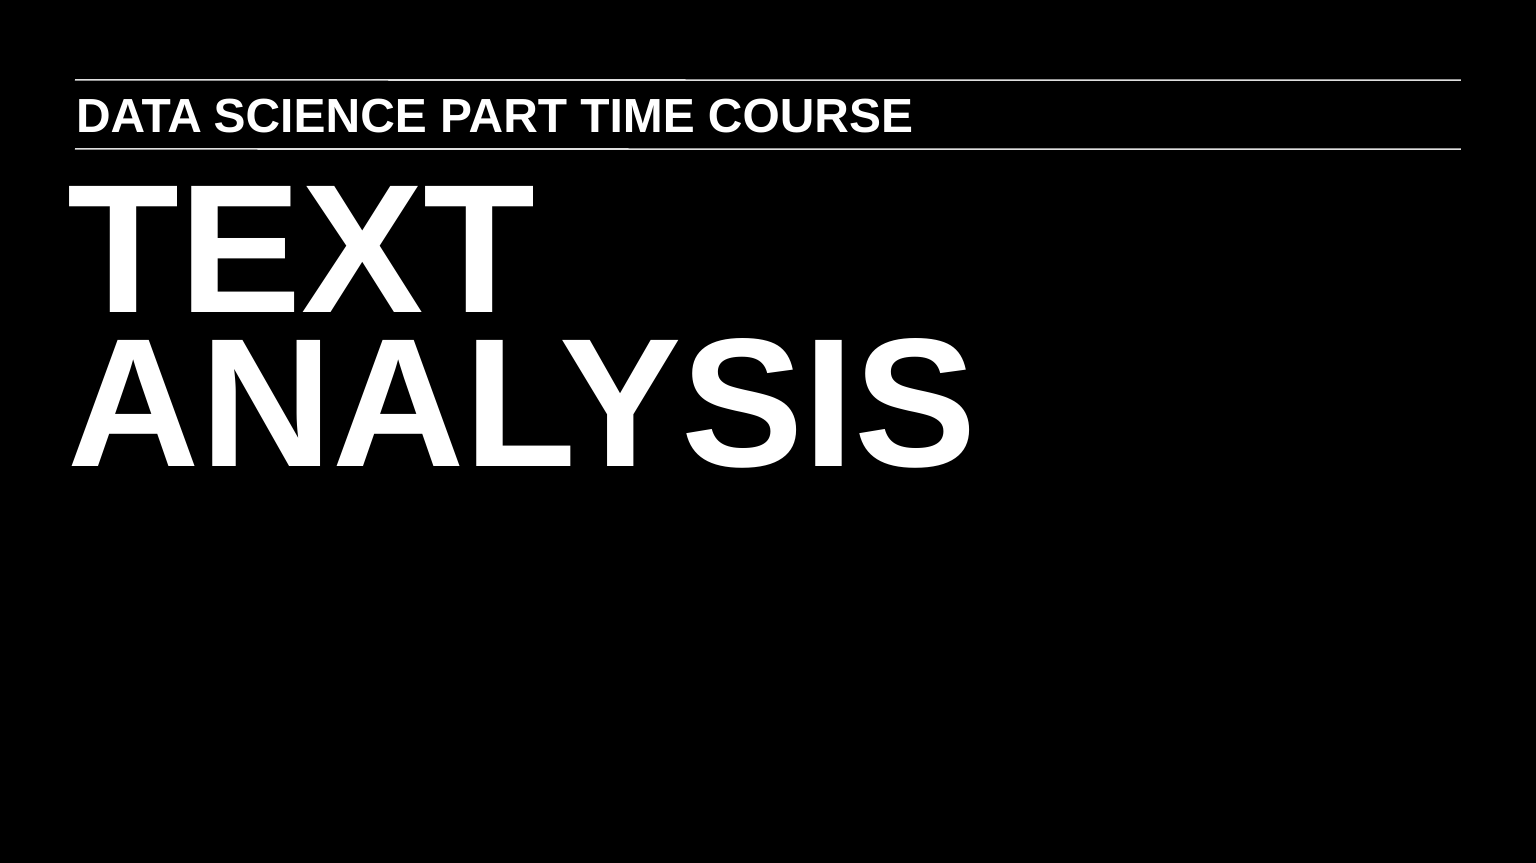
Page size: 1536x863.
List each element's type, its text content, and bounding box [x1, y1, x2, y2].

title TEXT ANALYSIS [56, 182, 1440, 823]
list DATA SCIENCE PART TIME COURSE [60, 80, 1112, 184]
